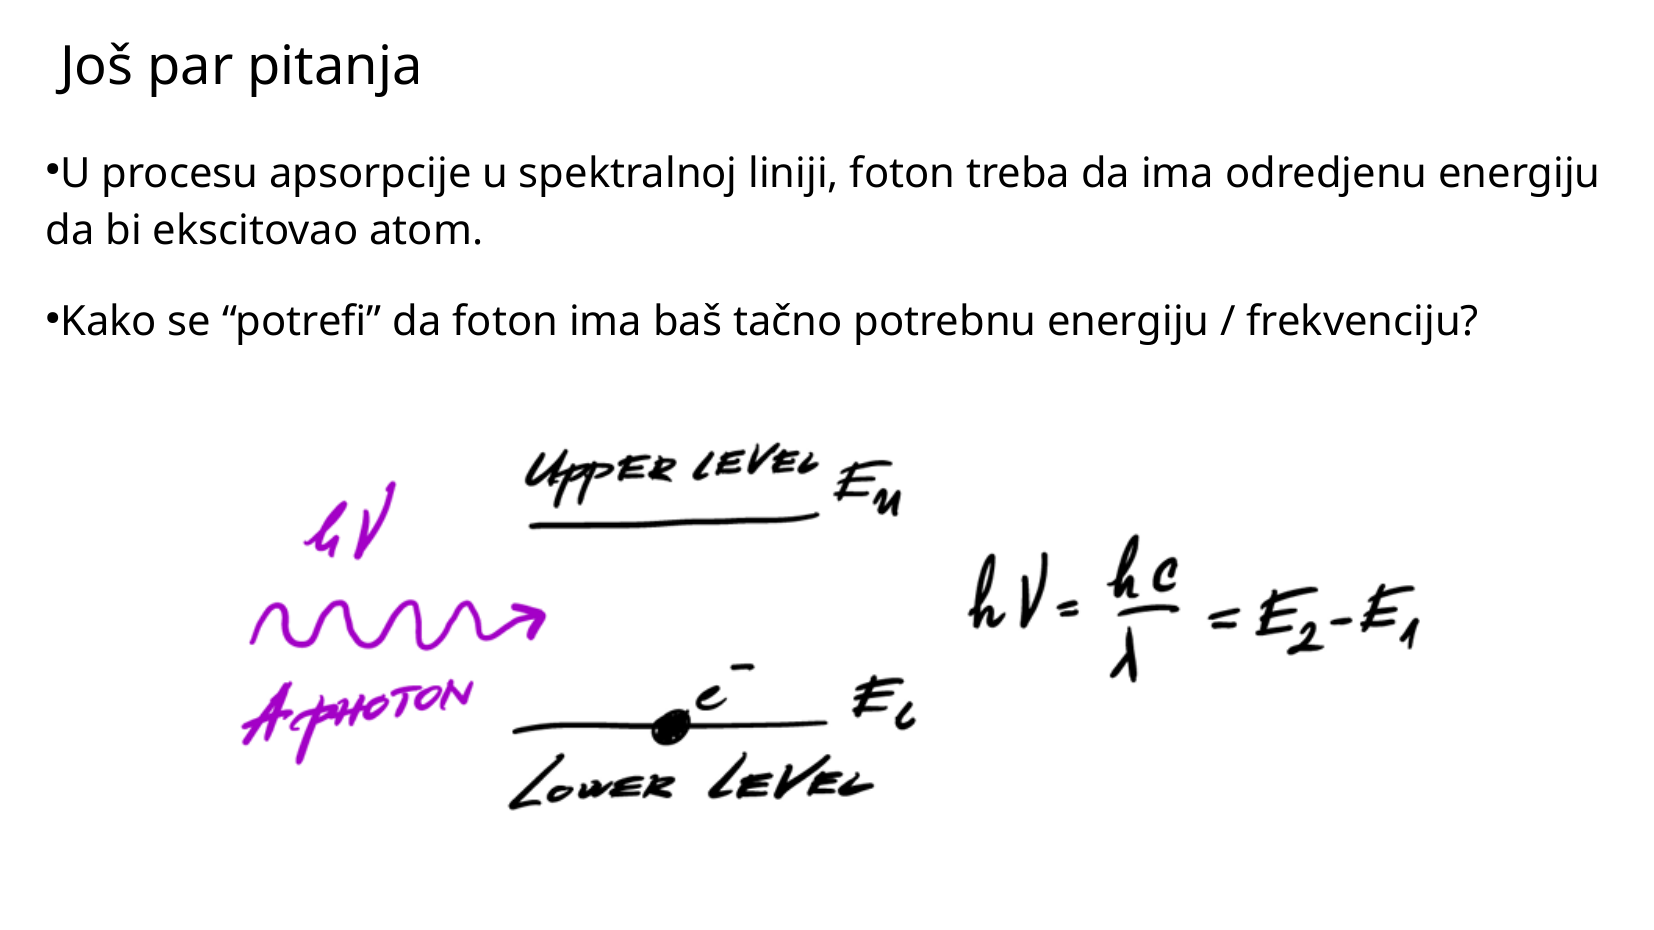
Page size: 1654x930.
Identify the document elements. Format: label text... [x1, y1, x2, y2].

picture [225, 415, 1446, 826]
title Još par pitanja [59, 0, 1648, 141]
list U procesu apsorpcije u spektralnoj liniji, foton treba da ima odredjenu energiju da bi ekscitovao atom. Kako se “potrefi” da foton ima baš tačno potrebnu energiju / frekvenciju? [45, 138, 1613, 868]
